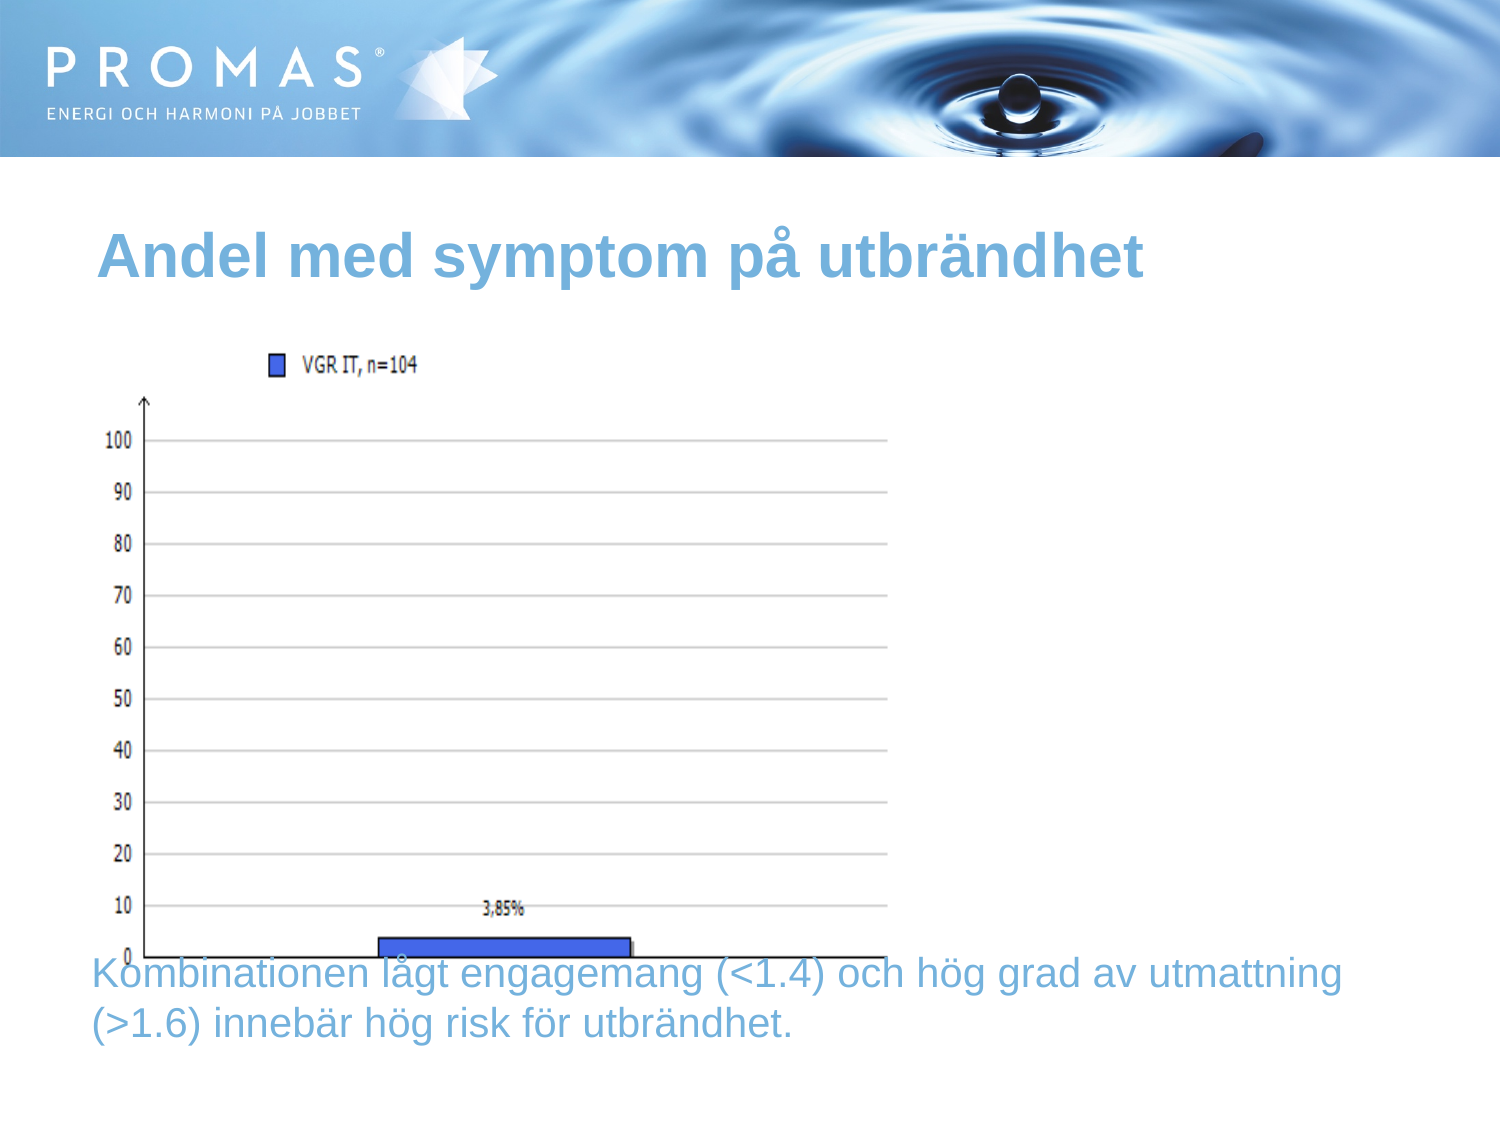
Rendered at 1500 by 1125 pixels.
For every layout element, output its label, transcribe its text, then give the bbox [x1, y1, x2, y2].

picture [0, 0, 1500, 157]
text_box Kombinationen lågt engagemang (<1.4) och hög grad av utmattning (>1.6) innebär hög risk för utbrändhet. [76, 928, 1424, 1054]
text_box Andel med symptom på utbrändhet [81, 207, 1365, 327]
picture [81, 311, 942, 1000]
